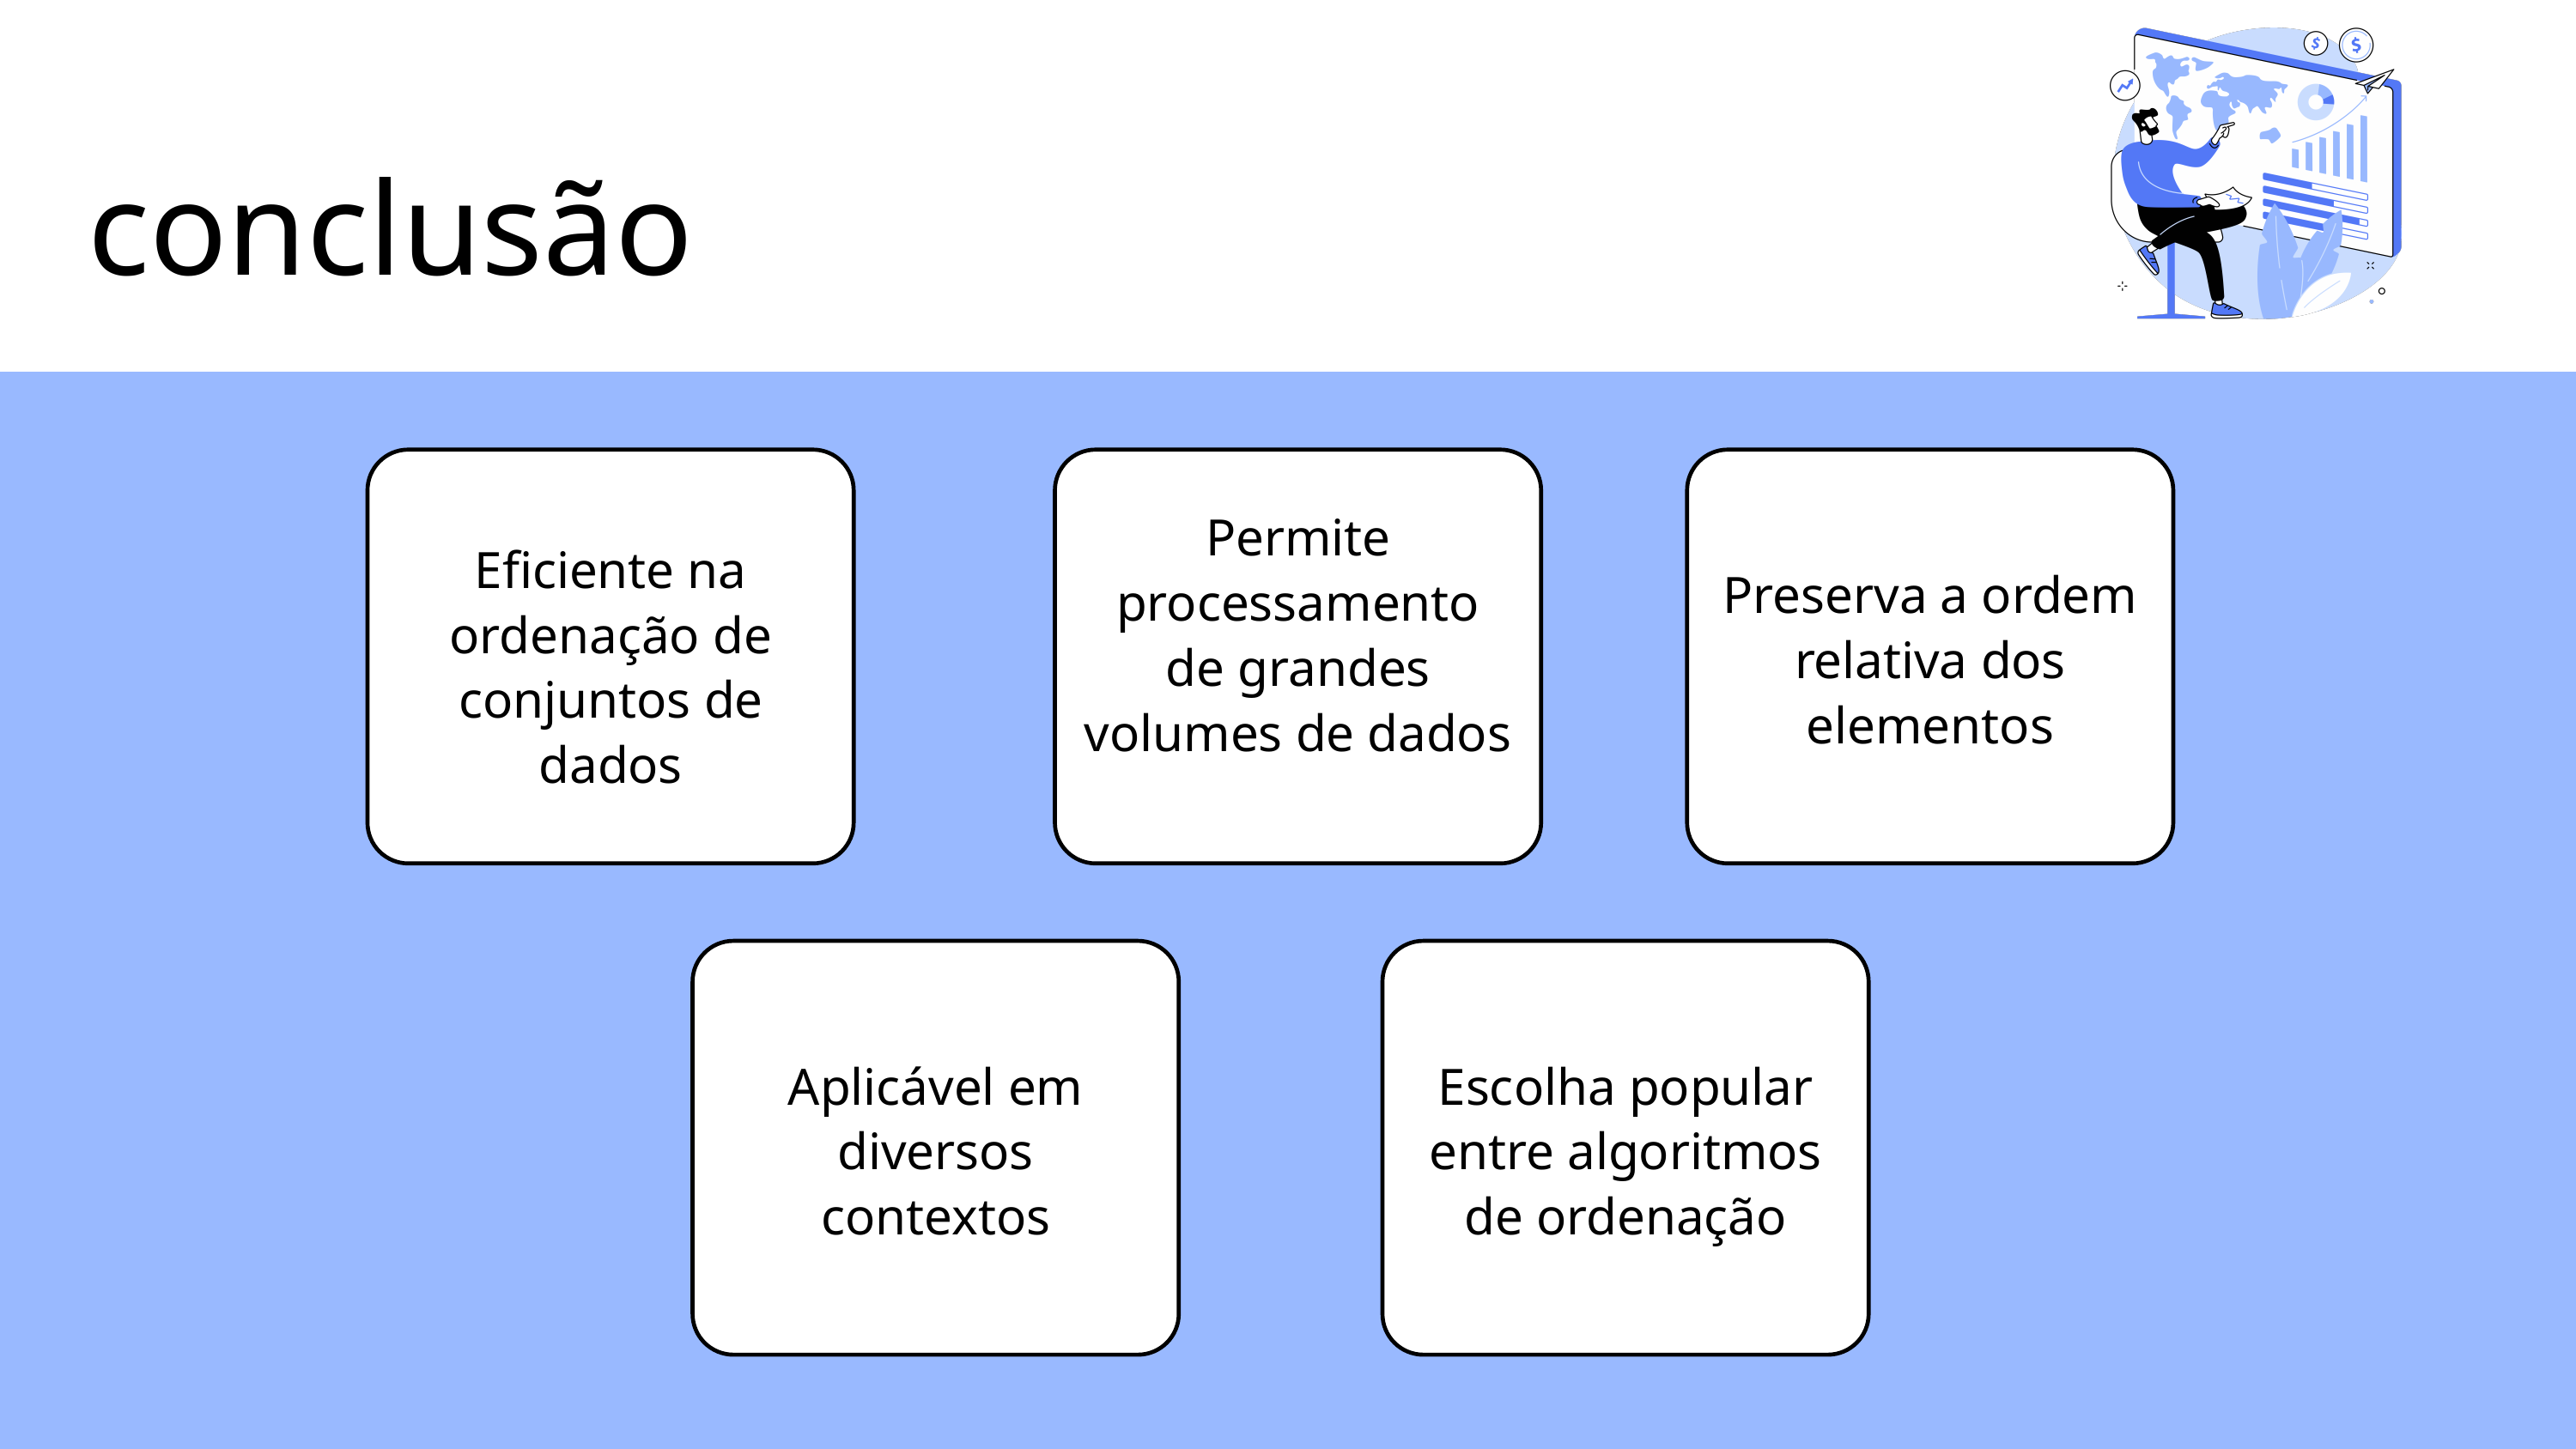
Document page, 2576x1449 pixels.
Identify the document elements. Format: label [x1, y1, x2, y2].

text_box [1054, 449, 1541, 864]
text_box [1686, 449, 2174, 864]
text_box [692, 940, 1180, 1355]
text_box [0, 0, 2576, 373]
text_box [1382, 940, 1869, 1355]
text_box [367, 449, 854, 864]
